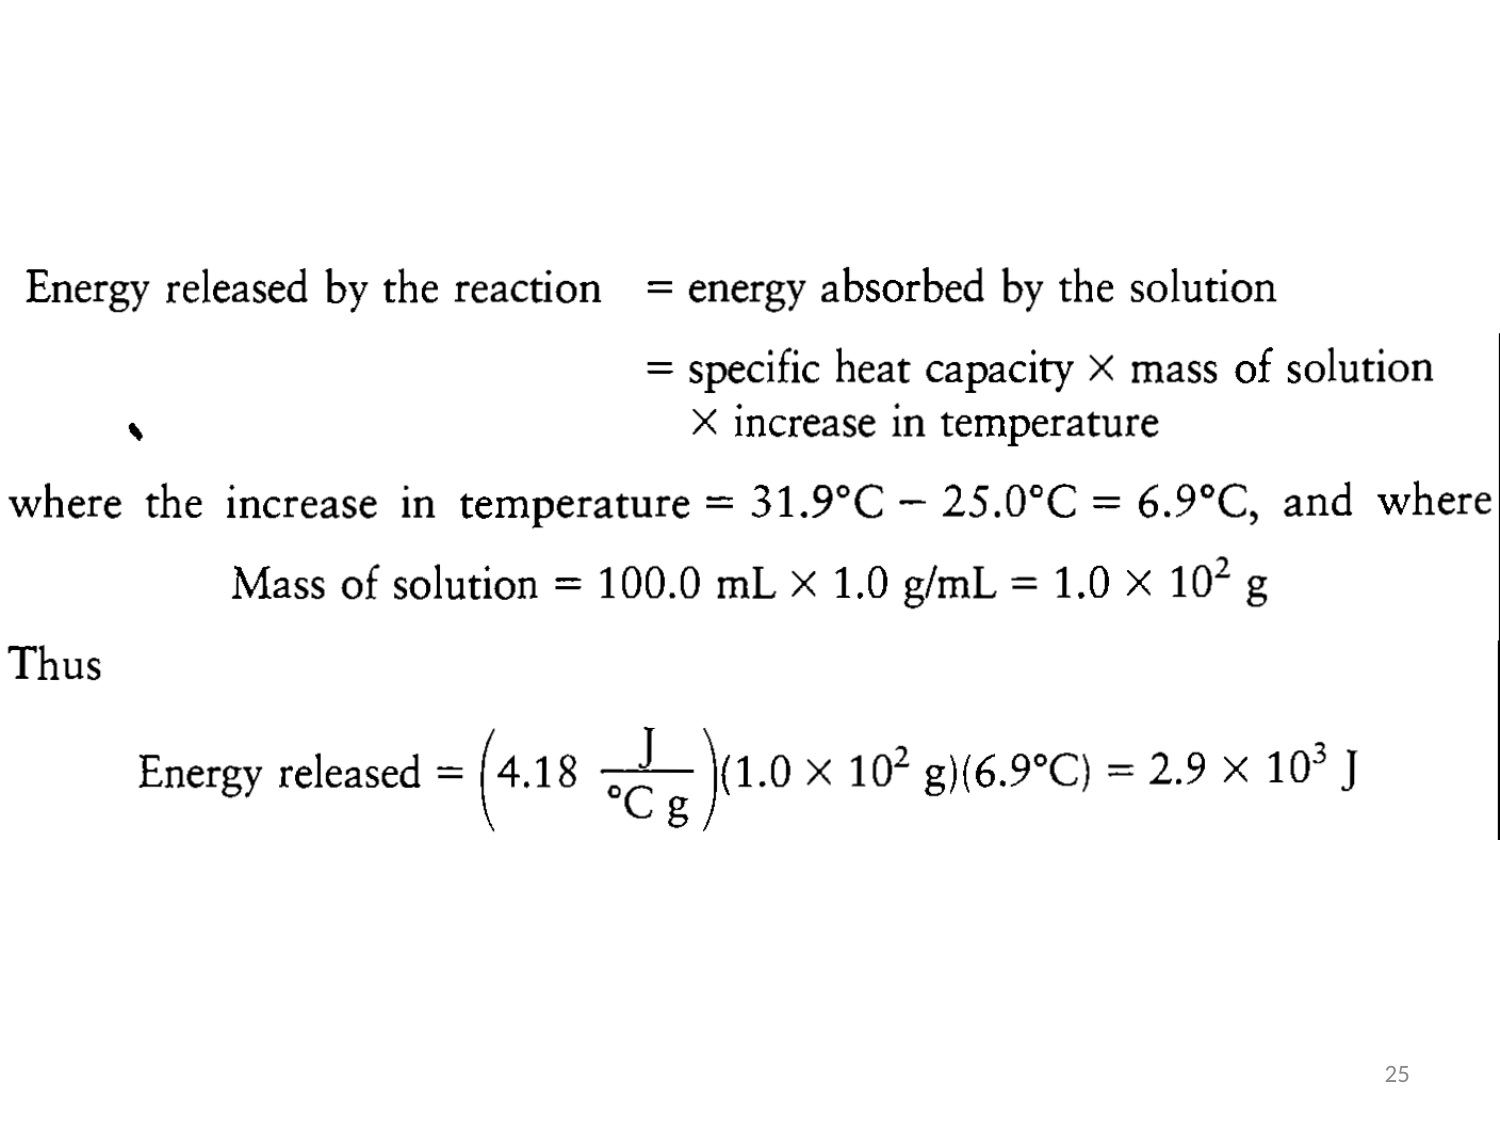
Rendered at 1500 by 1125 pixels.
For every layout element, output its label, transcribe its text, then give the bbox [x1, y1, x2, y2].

slide_number 25 [1074, 1042, 1425, 1103]
picture [0, 249, 1500, 841]
